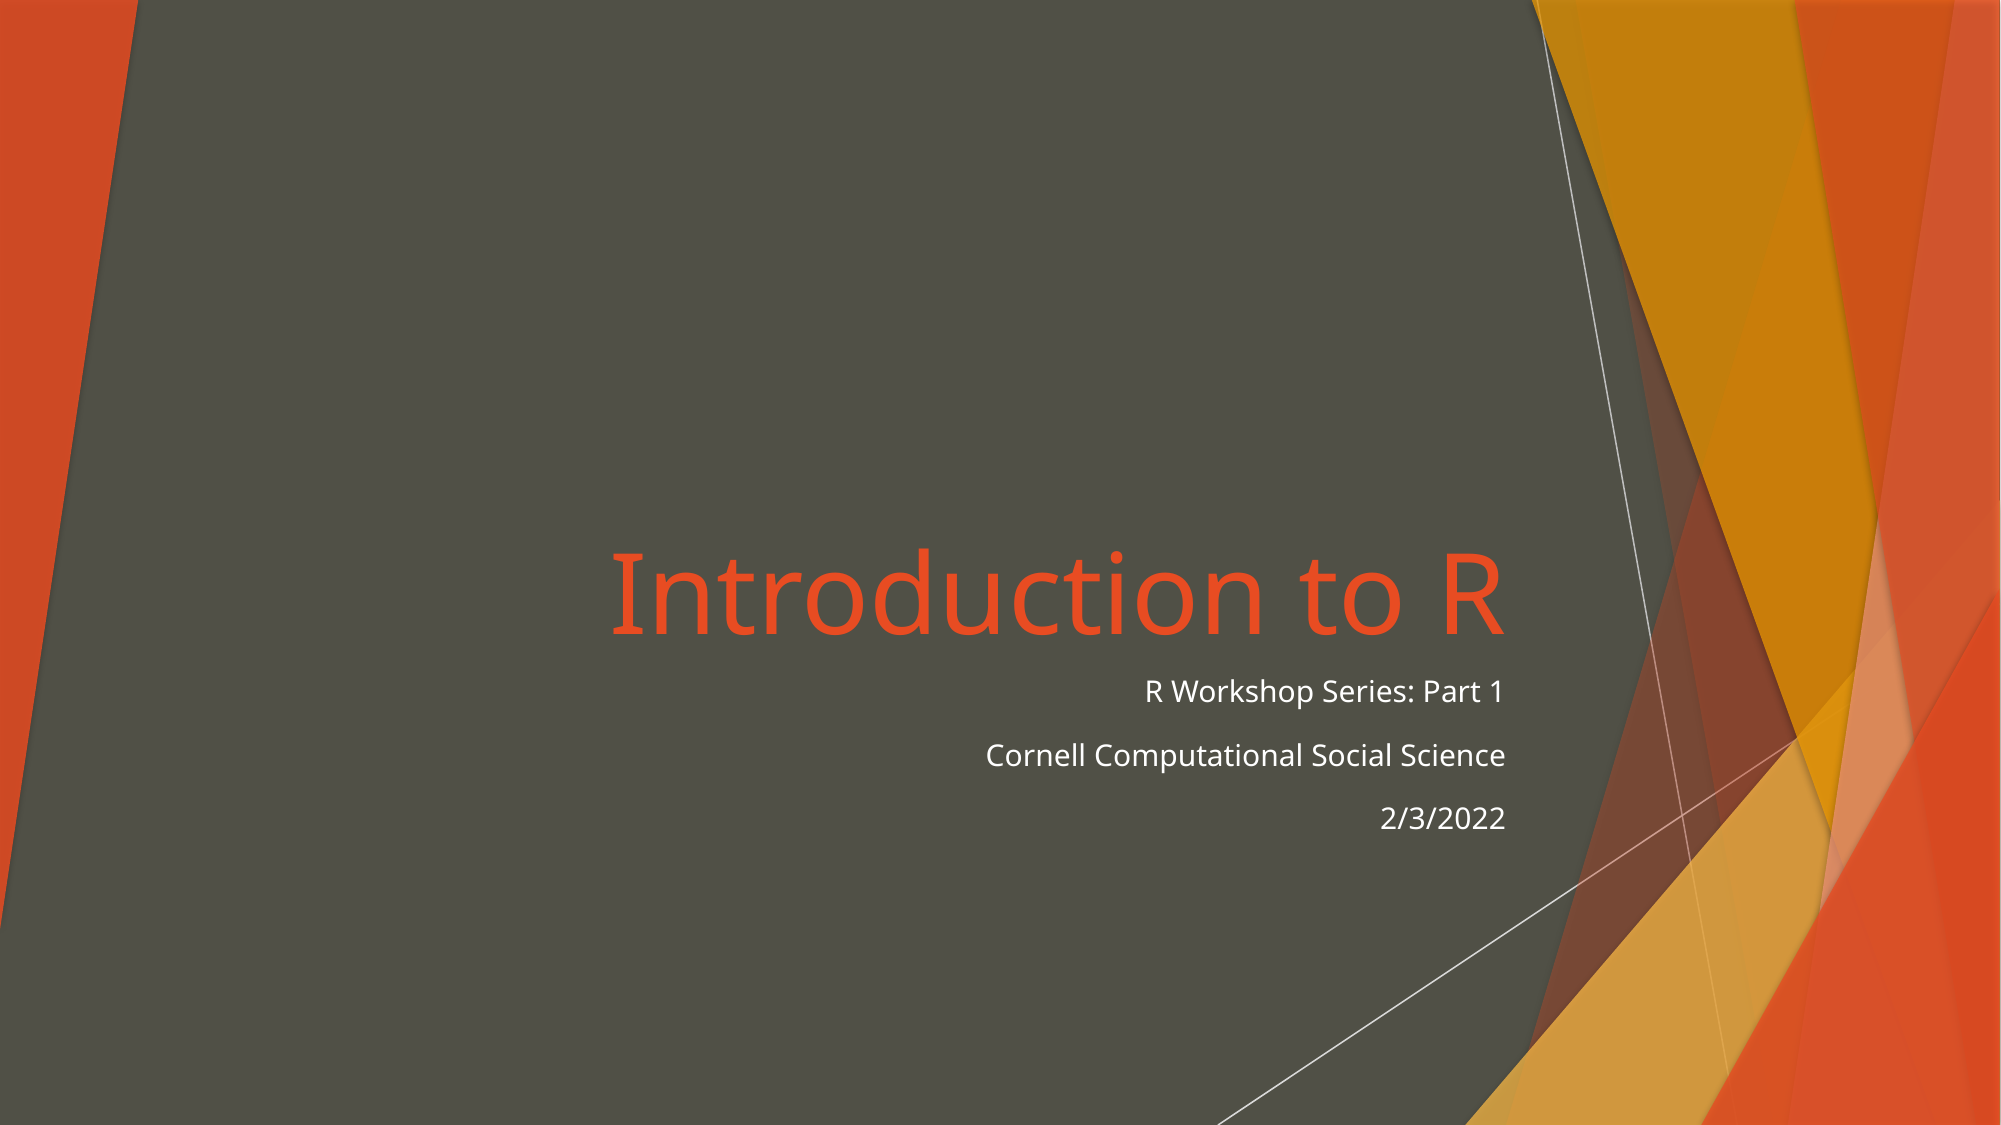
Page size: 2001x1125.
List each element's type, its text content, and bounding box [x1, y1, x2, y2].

title Introduction to R [247, 394, 1522, 664]
subtitle R Workshop Series: Part 1 Cornell Computational Social Science 2/3/2022 [247, 664, 1522, 845]
